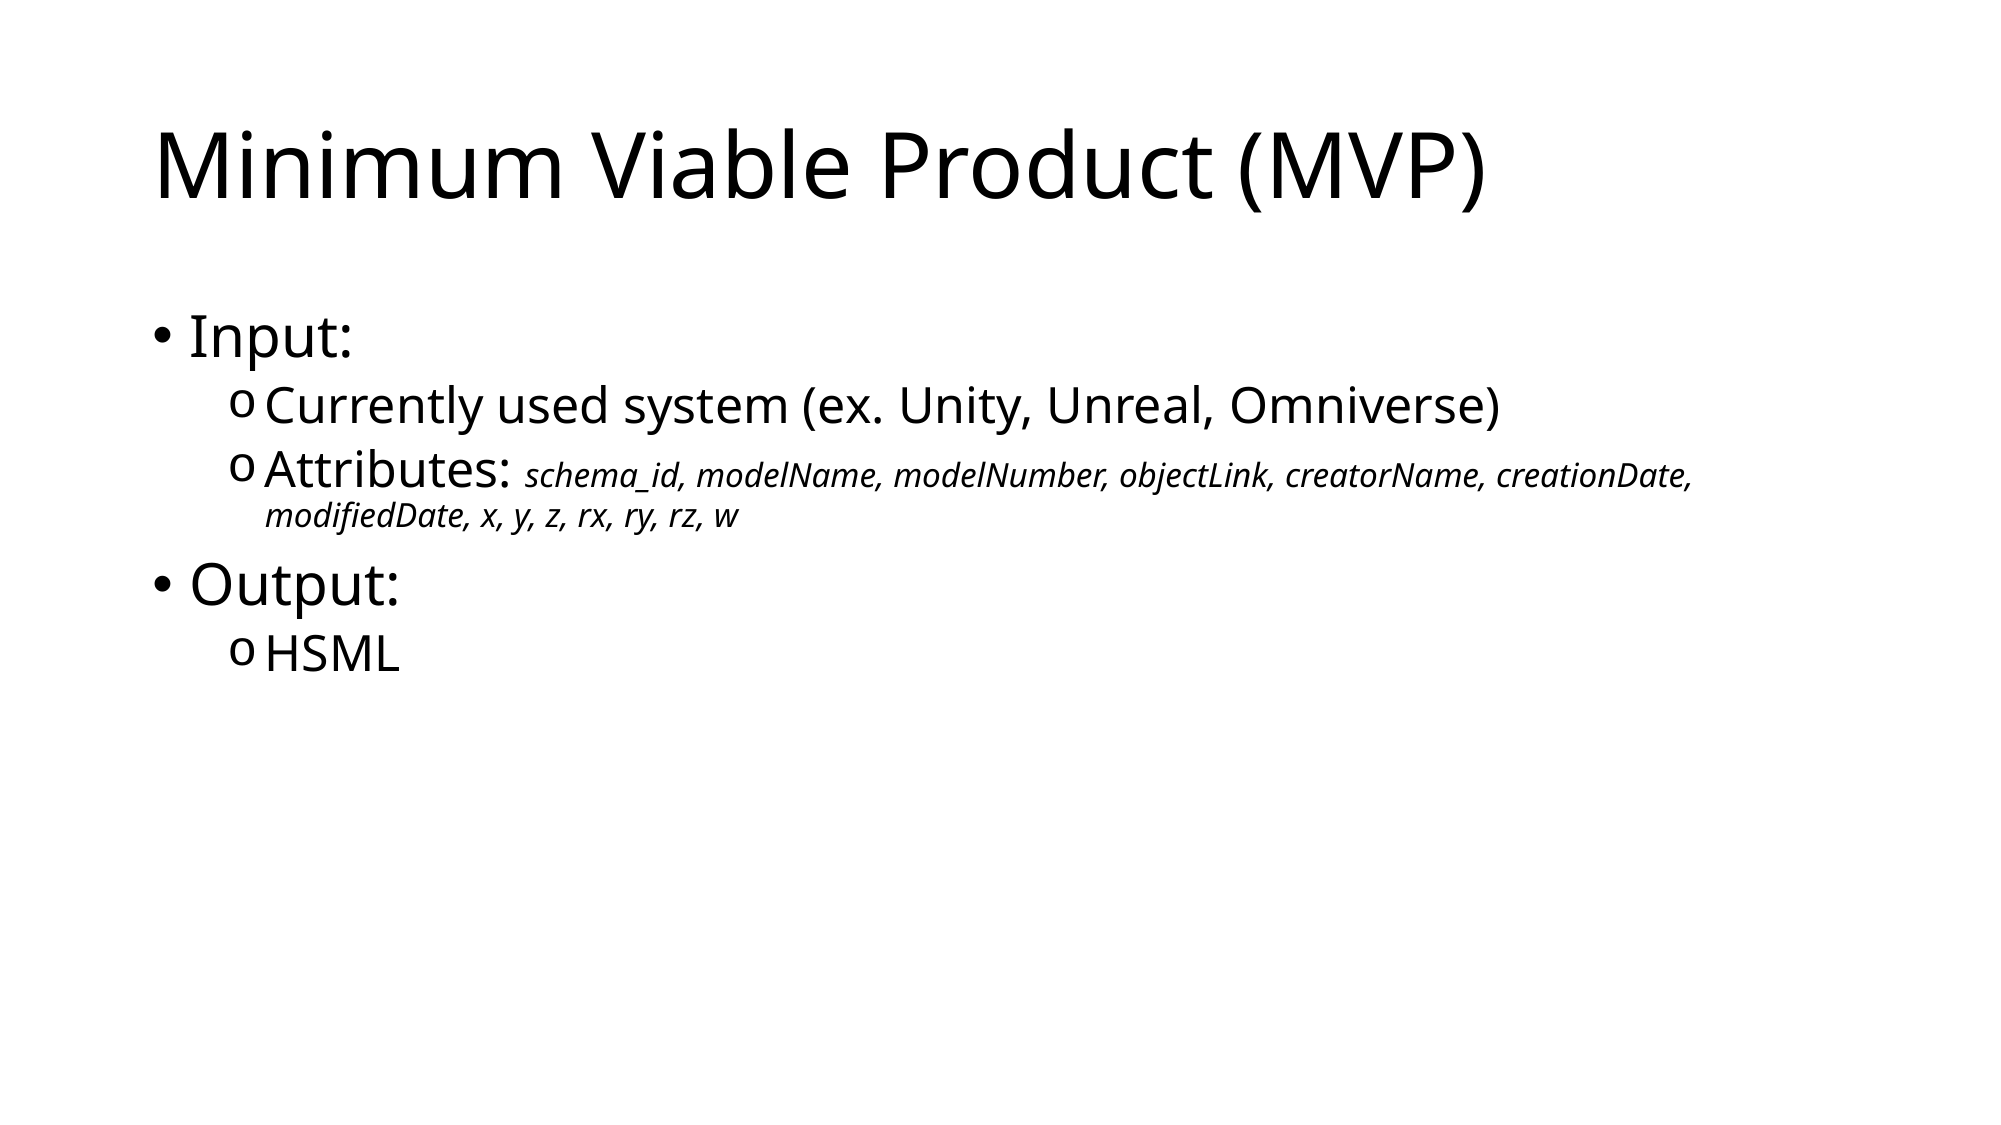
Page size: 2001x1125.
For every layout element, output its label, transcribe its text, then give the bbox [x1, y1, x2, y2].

list Input: Currently used system (ex. Unity, Unreal, Omniverse) Attributes: schema_id, modelName, modelNumber, objectLink, creatorName, creationDate, modifiedDate, x, y, z, rx, ry, rz, w Output: HSML [137, 299, 1863, 1014]
title Minimum Viable Product (MVP) [137, 59, 1863, 278]
